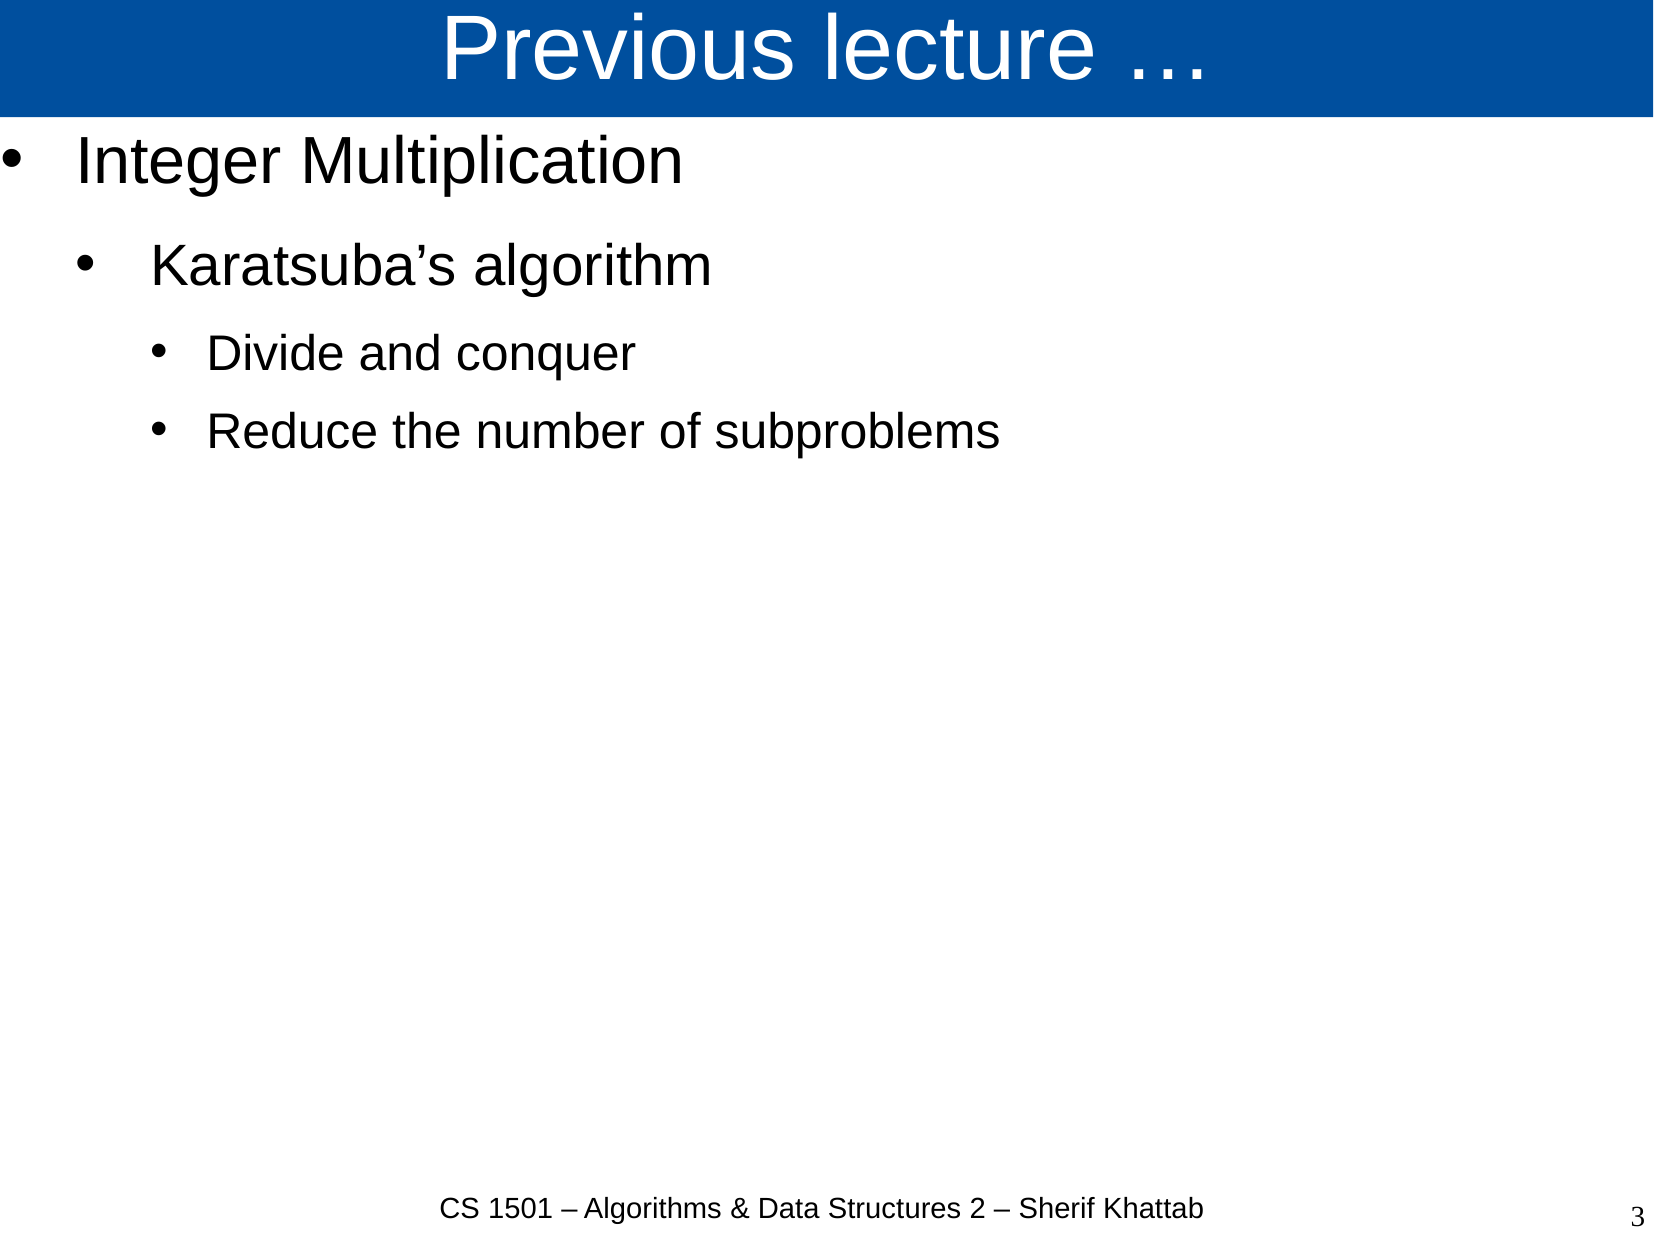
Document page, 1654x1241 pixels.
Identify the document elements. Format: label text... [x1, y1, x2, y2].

footer CS 1501 – Algorithms & Data Structures 2 – Sherif Khattab [407, 1191, 1238, 1241]
list Integer Multiplication Karatsuba’s algorithm Divide and conquer Reduce the number of subproblems [0, 117, 1654, 1195]
slide_number 3 [1265, 1199, 1646, 1241]
title Previous lecture … [0, 0, 1654, 117]
